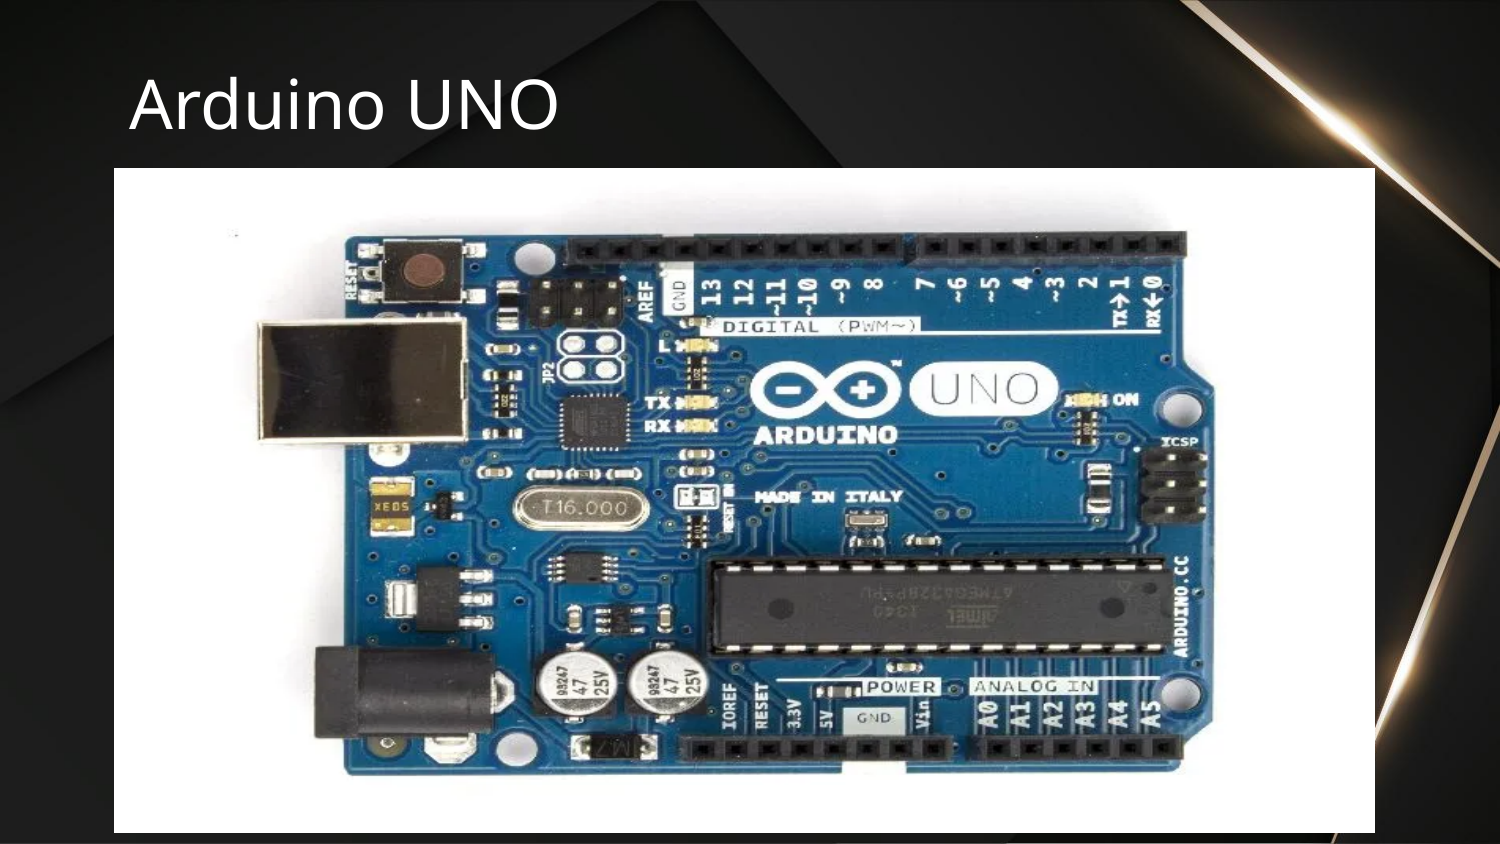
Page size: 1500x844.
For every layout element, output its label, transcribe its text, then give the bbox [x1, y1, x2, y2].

title Arduino UNO [114, 45, 1386, 141]
picture [0, 0, 1500, 844]
